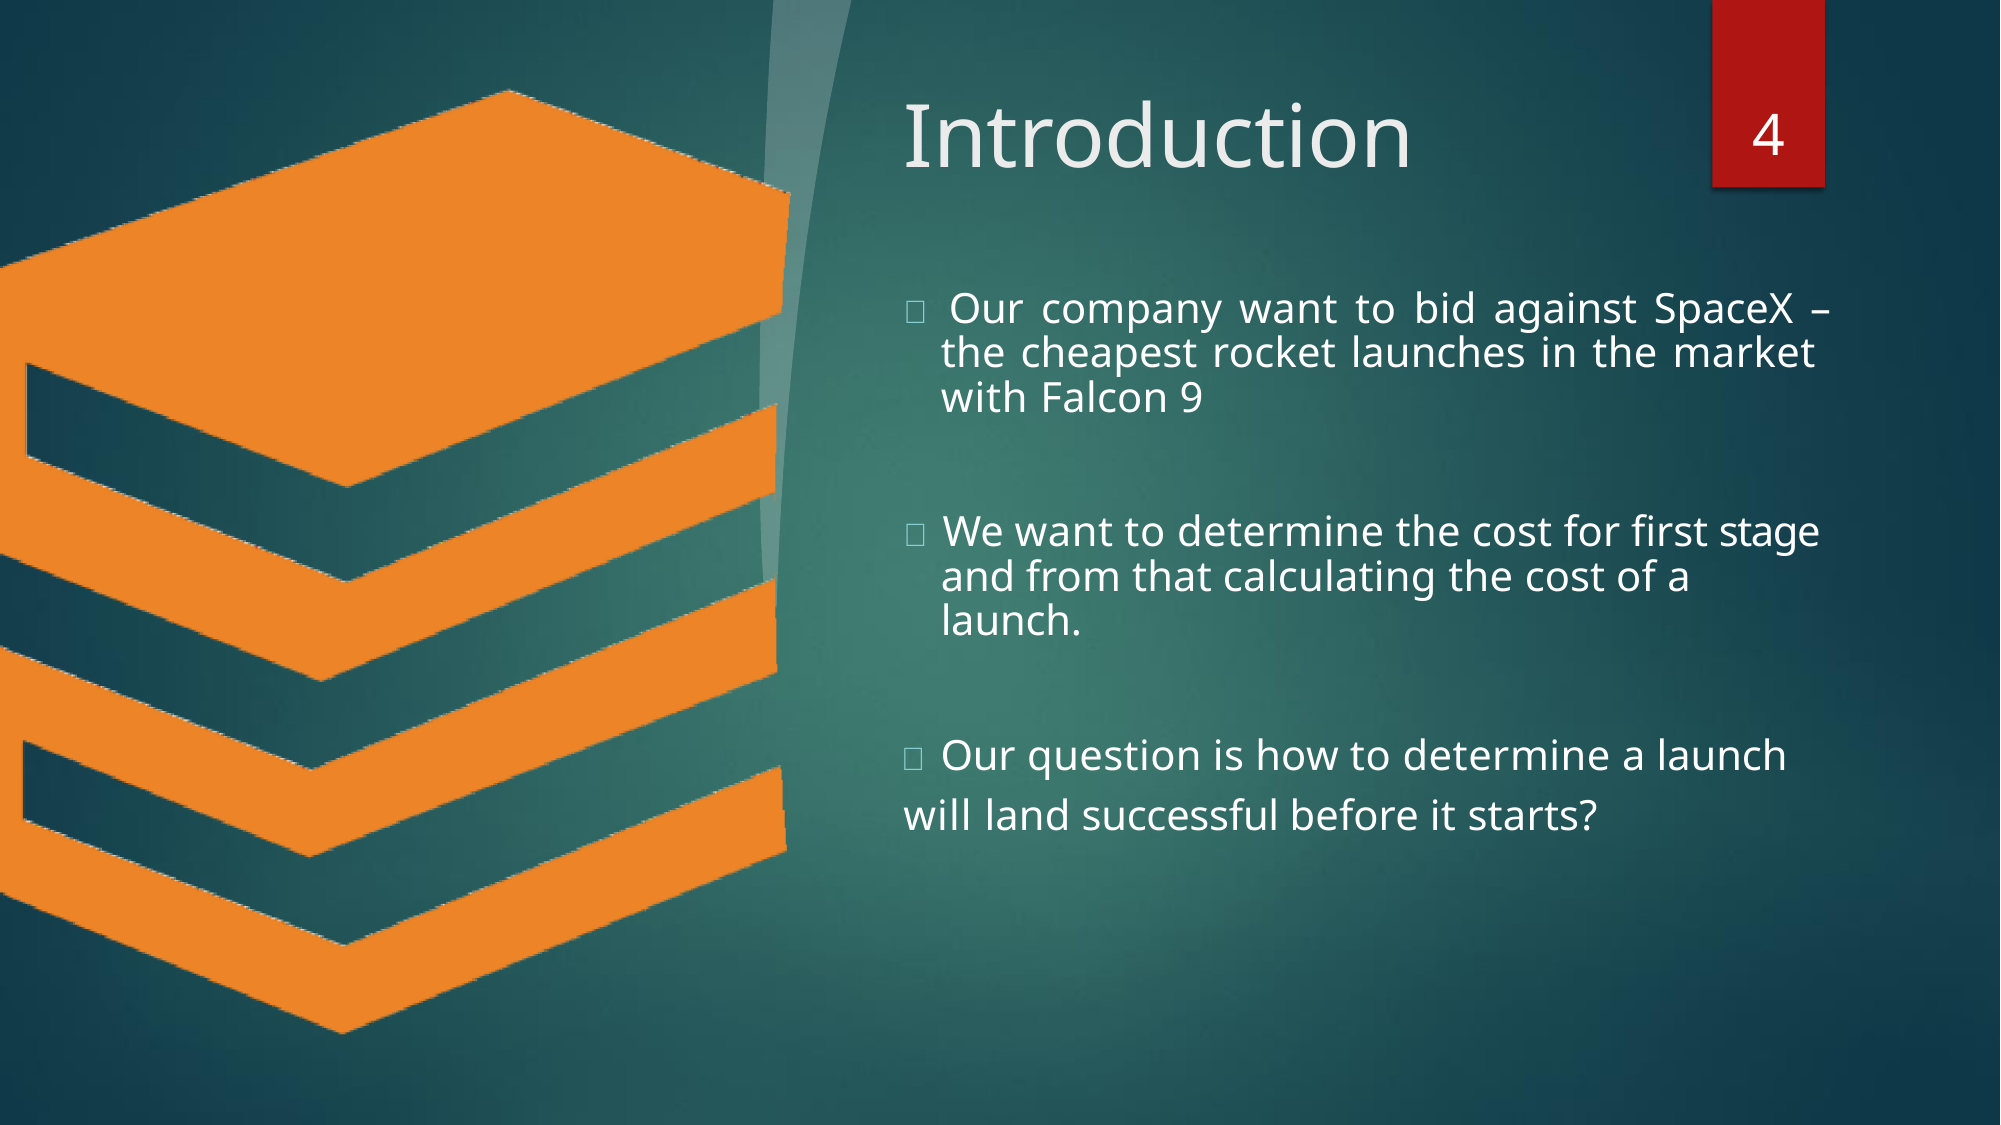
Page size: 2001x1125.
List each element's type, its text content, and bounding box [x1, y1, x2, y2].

text_box  Our company want to bid against SpaceX – the cheapest rocket launches in the market with Falcon 9  We want to determine the cost for first stage and from that calculating the cost of a launch.  Our question is how to determine a launch will land successful before it starts? [901, 279, 1839, 839]
title Introduction [901, 78, 1419, 269]
text_box [852, 0, 2000, 1125]
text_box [1704, 0, 1833, 200]
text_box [0, 0, 852, 1125]
